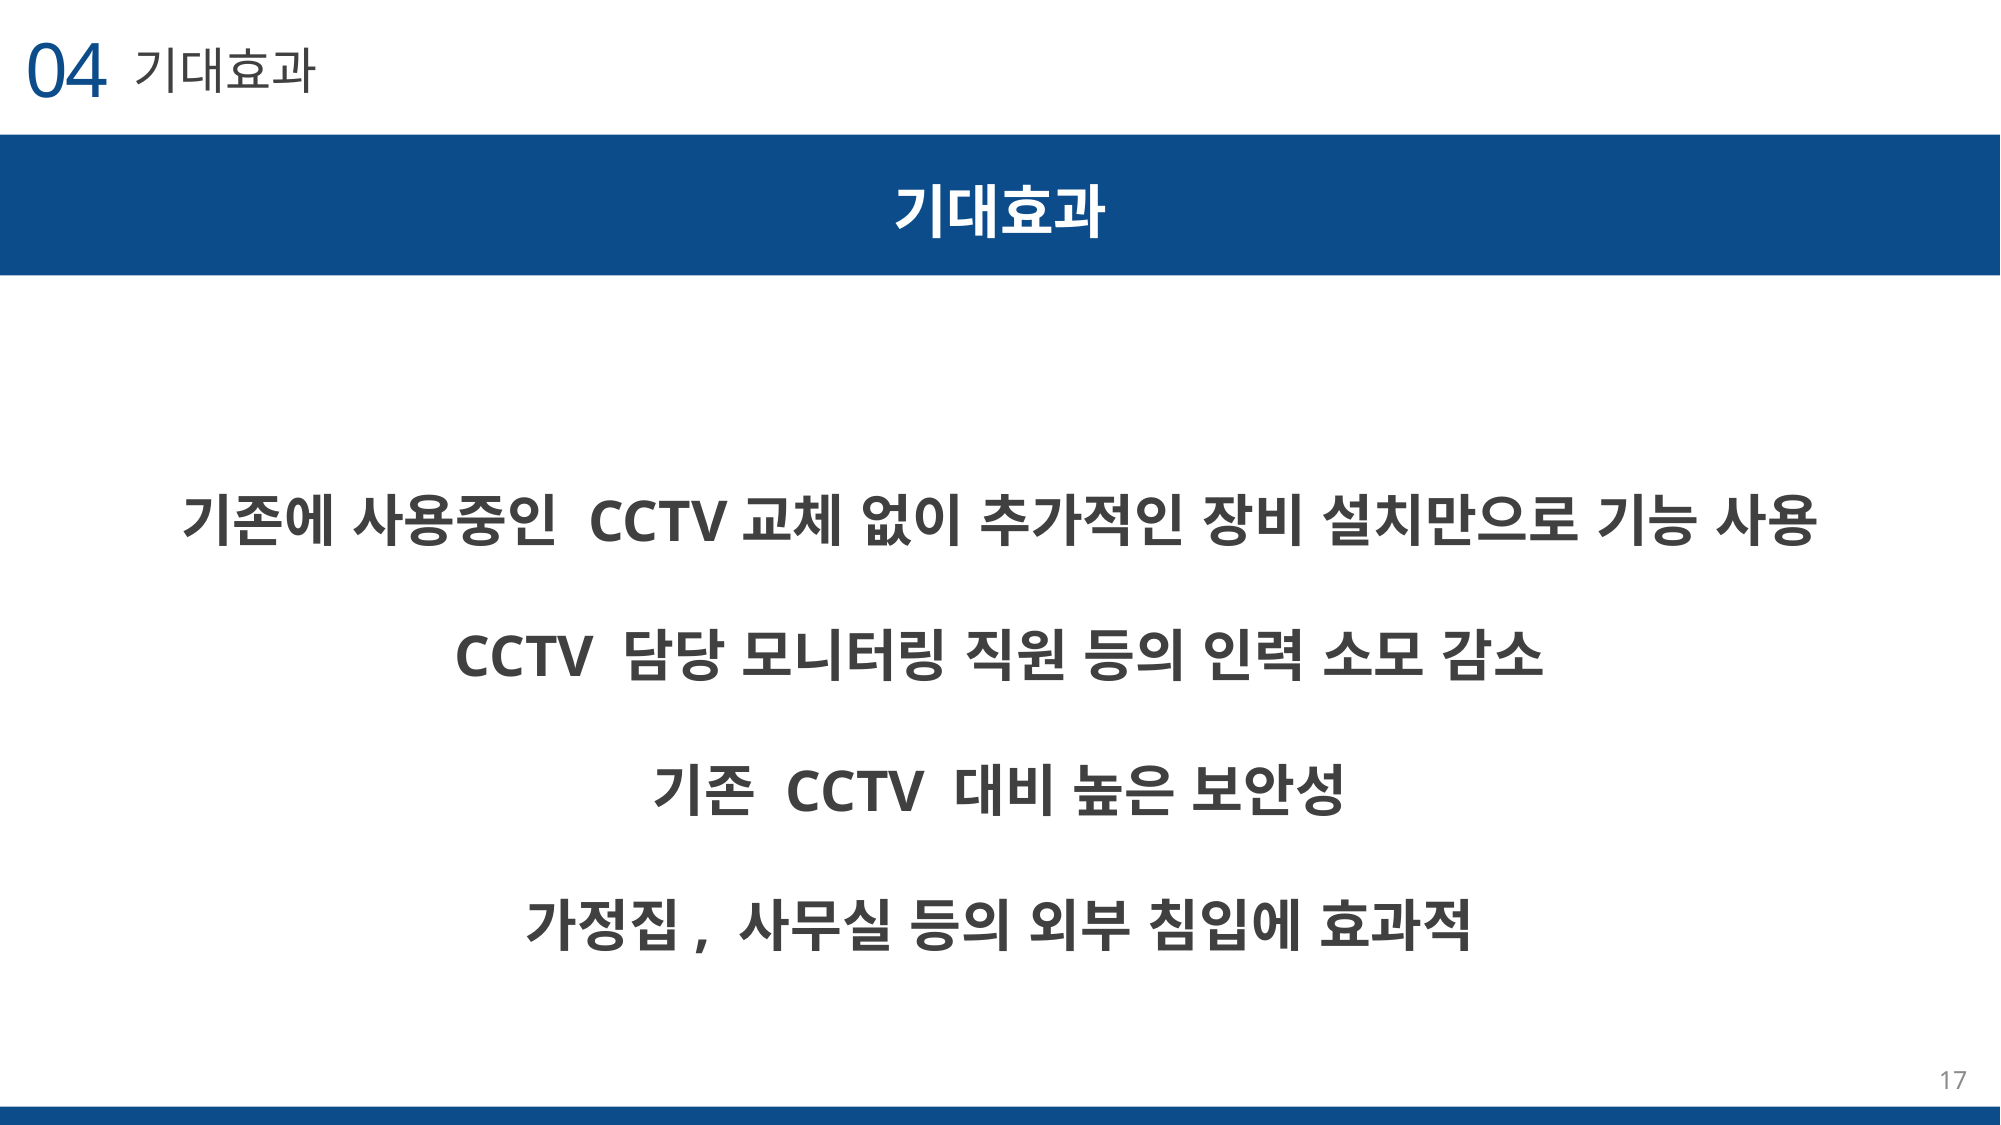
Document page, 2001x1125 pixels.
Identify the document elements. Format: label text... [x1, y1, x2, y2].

text_box 기존에 사용중인 CCTV교체 없이 추가적인 장비 설치만으로 기능 사용 CCTV 담당 모니터링 직원 등의 인력 소모 감소 기존 CCTV 대비 높은 보안성 가정집, 사무실 등의 외부 침입에 효과적 [126, 410, 1874, 966]
text_box [0, 134, 2000, 276]
text_box 04 [10, 15, 123, 120]
text_box 기대효과 [118, 31, 333, 107]
text_box [0, 1105, 2000, 1125]
slide_number 17 [1532, 1052, 1983, 1112]
text_box 기대효과 [552, 167, 1448, 252]
